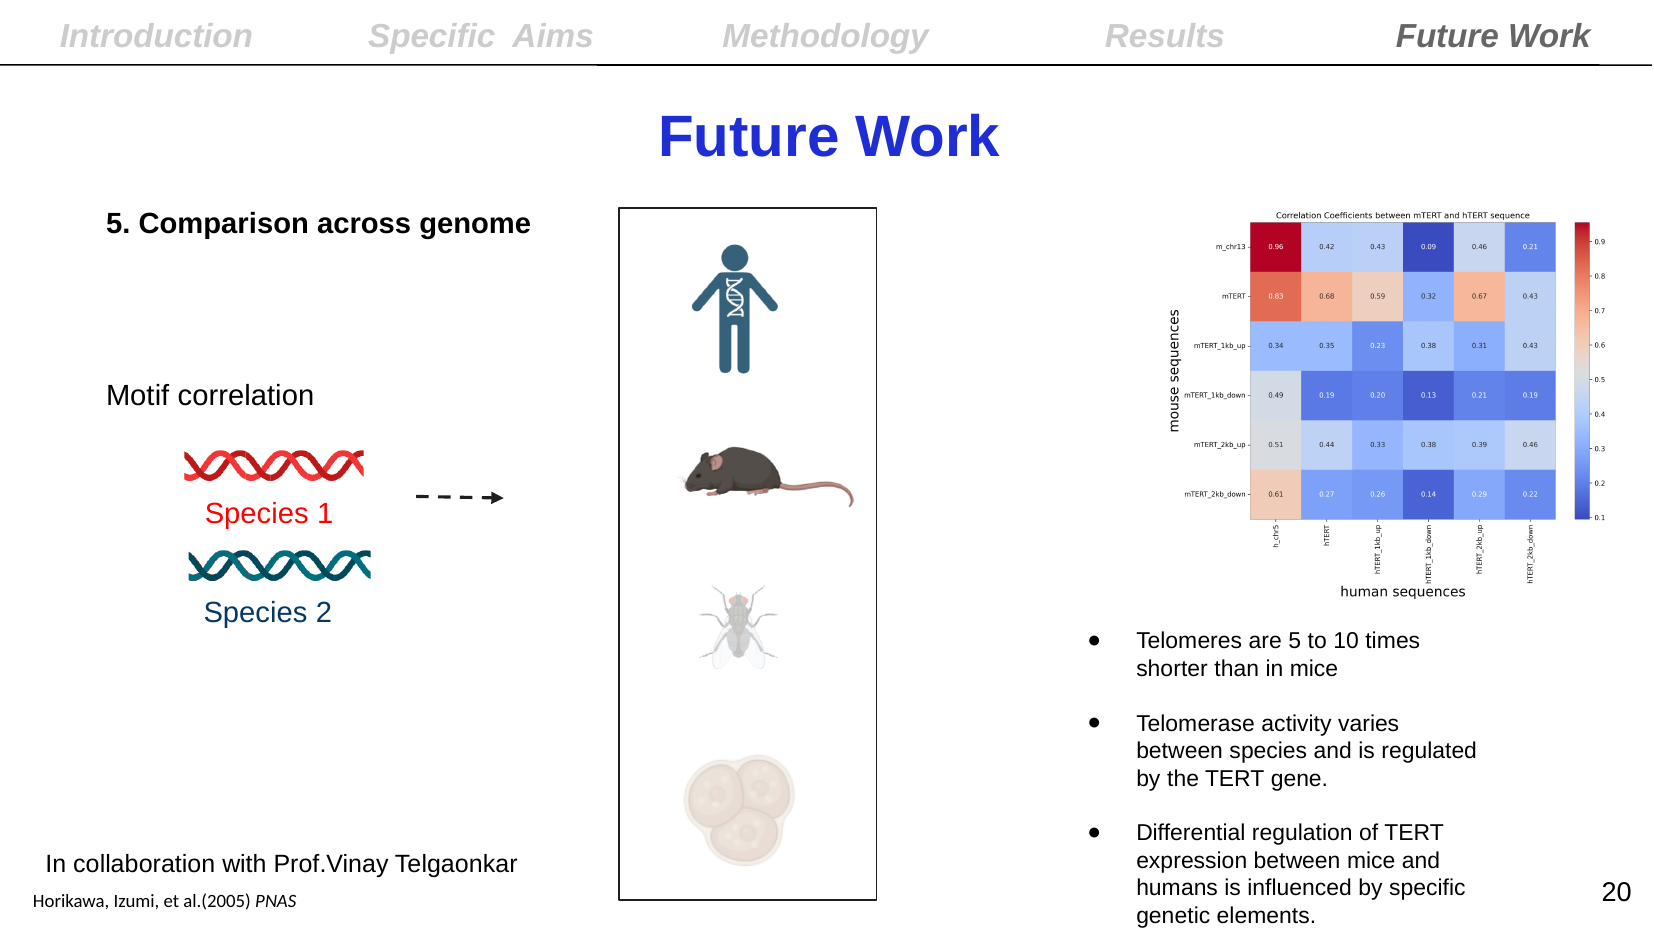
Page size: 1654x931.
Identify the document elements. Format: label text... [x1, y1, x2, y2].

text_box Motif correlation [91, 361, 391, 413]
text_box [618, 278, 877, 900]
text_box 5. Comparison across genome [91, 189, 969, 278]
text_box Species 1 [189, 493, 352, 530]
text_box Methodology [720, 11, 940, 54]
text_box Introduction [57, 11, 272, 54]
text_box Future Work [153, 96, 1230, 177]
text_box Species 2 [188, 592, 365, 630]
text_box Specific Aims [366, 11, 603, 54]
text_box Telomeres are 5 to 10 times shorter than in mice Telomerase activity varies between species and is regulated by the TERT gene. Differential regulation of TERT expression between mice and humans is influenced by specific genetic elements. [1046, 610, 1502, 918]
text_box In collaboration with Prof.Vinay Telgaonkar [30, 832, 562, 874]
text_box Results [1103, 11, 1311, 54]
text_box Horikawa, Izumi, et al.(2005) PNAS [32, 886, 660, 911]
slide_number 20 [1547, 859, 1647, 931]
picture [0, 0, 1653, 928]
text_box Future Work [1393, 11, 1602, 54]
